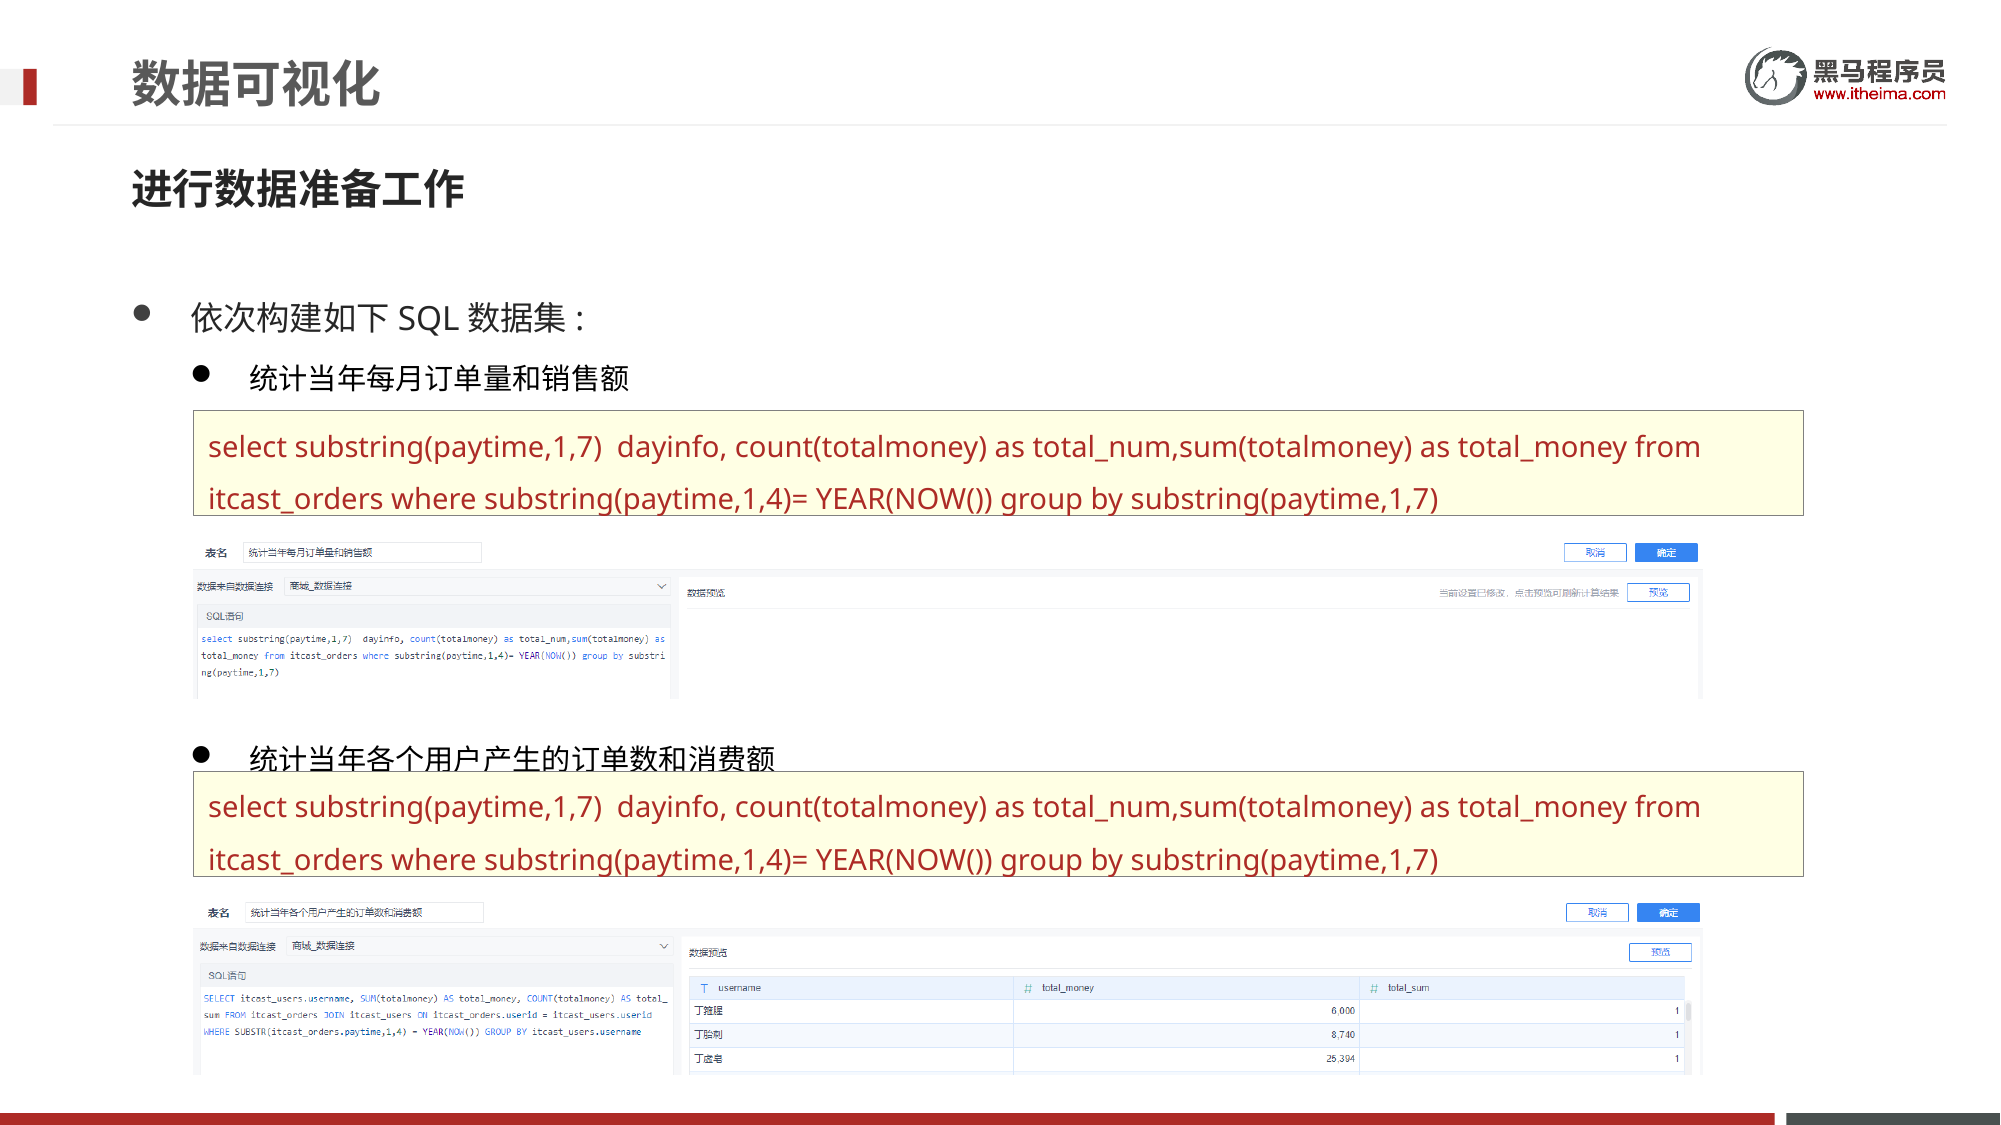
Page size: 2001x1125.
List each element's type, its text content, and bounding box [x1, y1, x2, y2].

text_box select substring(paytime,1,7) dayinfo, count(totalmoney) as total_num,sum(totalmoney) as total_money from itcast_orders where substring(paytime,1,4)= YEAR(NOW()) group by substring(paytime,1,7) [191, 409, 1805, 518]
title 数据可视化 [116, 40, 1556, 125]
text_box select substring(paytime,1,7) dayinfo, count(totalmoney) as total_num,sum(totalmoney) as total_money from itcast_orders where substring(paytime,1,4)= YEAR(NOW()) group by substring(paytime,1,7) [191, 769, 1805, 878]
picture [193, 538, 1703, 699]
text_box 进行数据准备工作 [116, 145, 875, 231]
picture [1744, 46, 1946, 106]
list 依次构建如下SQL数据集: 统计当年每月订单量和销售额 统计当年各个用户产生的订单数和消费额 [116, 270, 1662, 699]
picture [193, 898, 1703, 1076]
